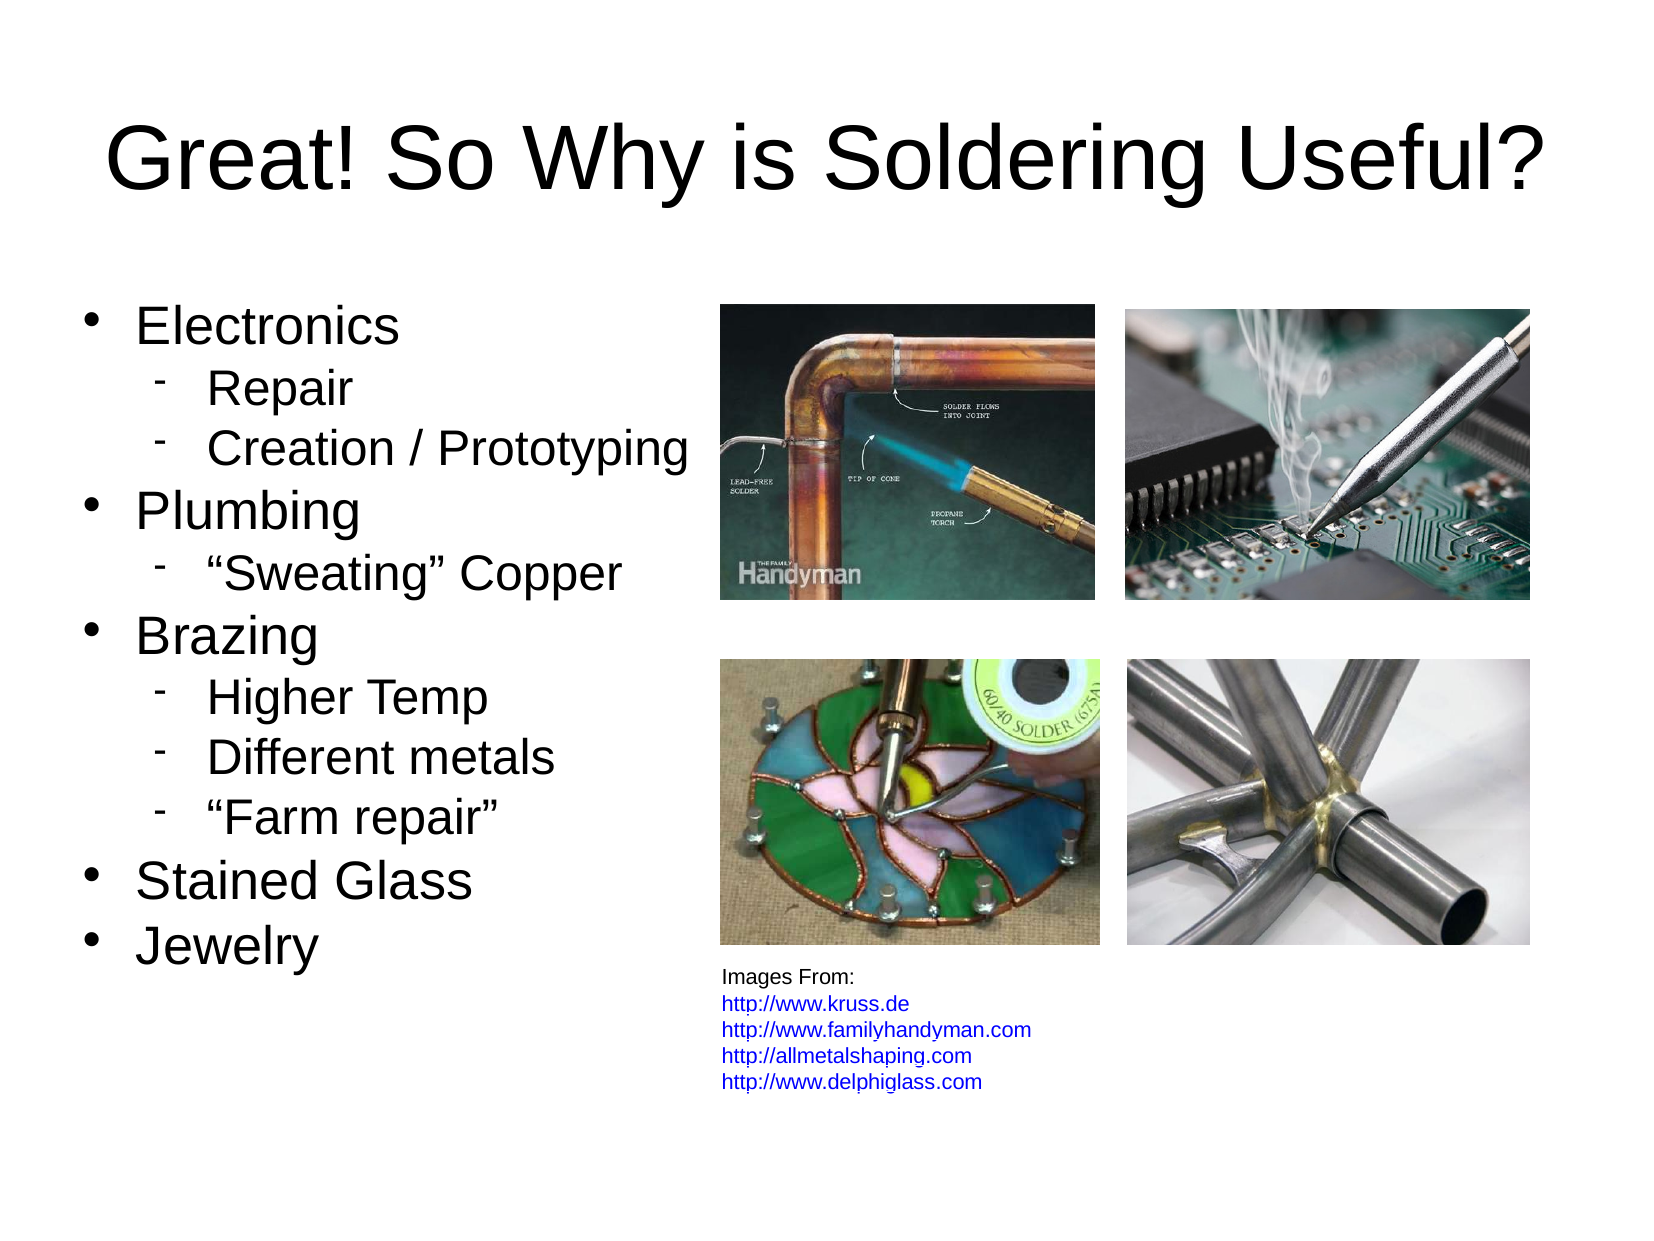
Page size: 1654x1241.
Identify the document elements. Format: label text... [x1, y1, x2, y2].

picture [1124, 308, 1531, 601]
picture [719, 659, 1100, 946]
text_box Images From: http://www.kruss.de http://www.familyhandyman.com http://allmetalshaping.com http://www.delphiglass.com [706, 955, 1442, 1093]
text_box Great! So Why is Soldering Useful? [82, 49, 1571, 257]
picture [719, 303, 1096, 600]
picture [1126, 659, 1531, 946]
text_box Electronics Repair Creation / Prototyping Plumbing “Sweating” Copper Brazing Higher Temp Different metals “Farm repair” Stained Glass Jewelry [64, 290, 791, 1010]
